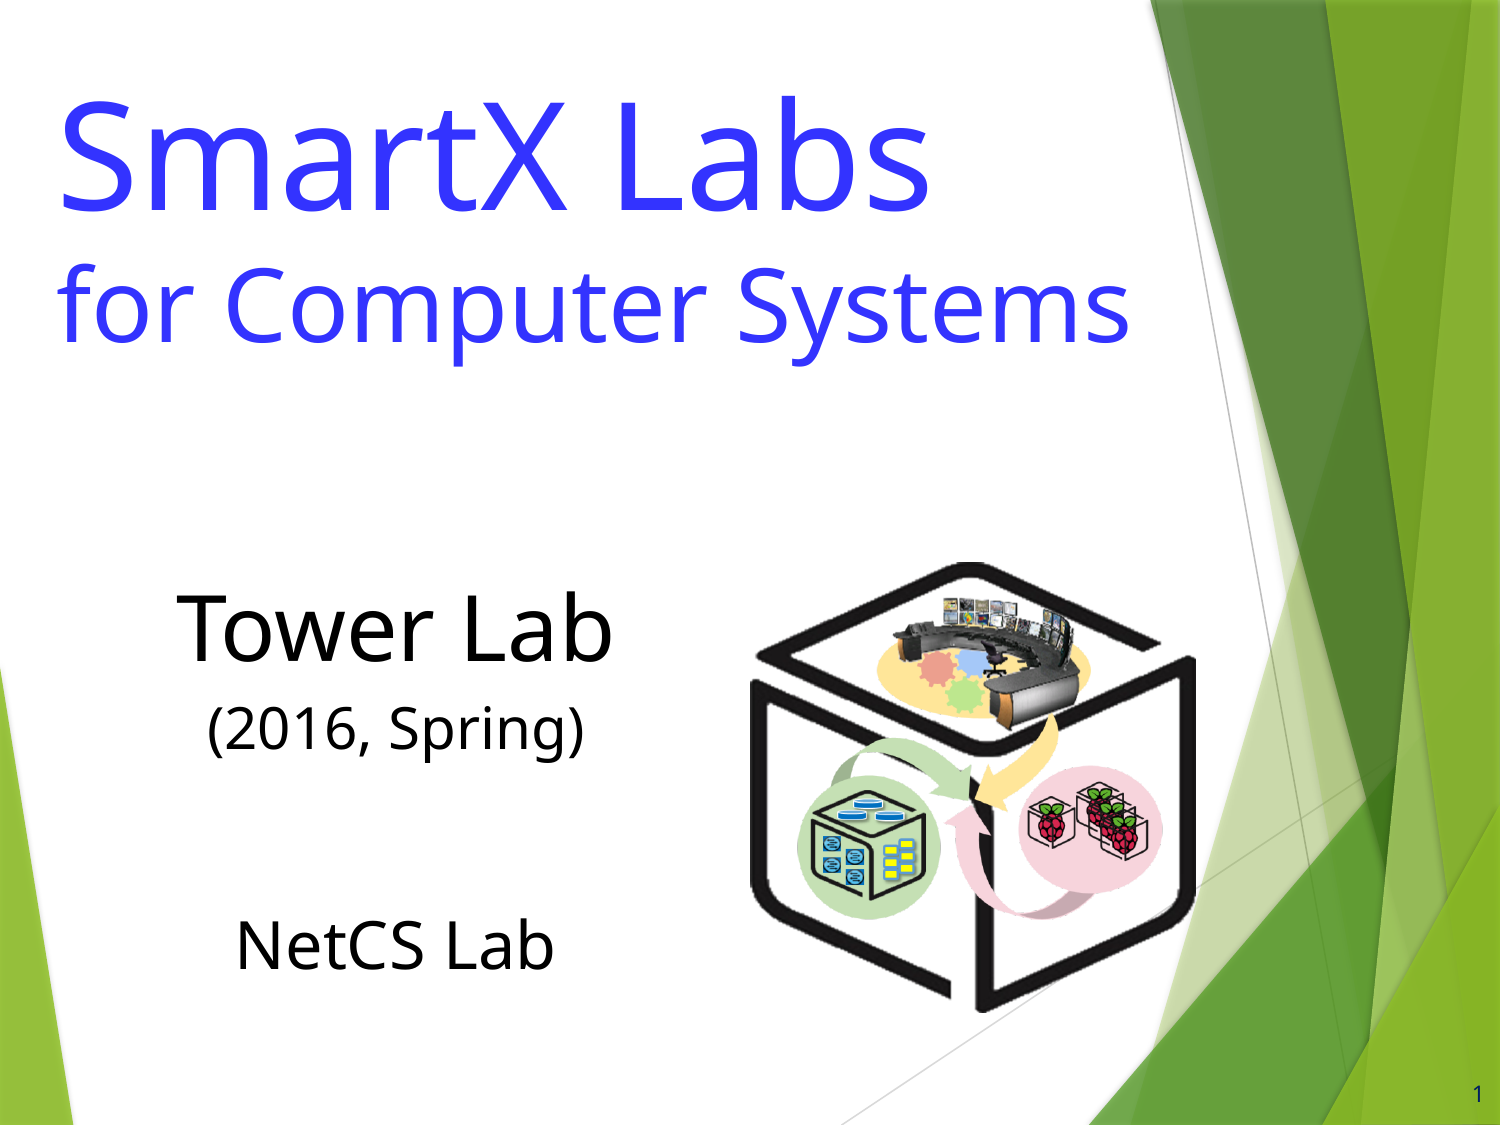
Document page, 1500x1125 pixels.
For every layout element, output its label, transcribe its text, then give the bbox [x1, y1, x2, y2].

text_box NetCS Lab [163, 895, 628, 990]
slide_number 1 [1415, 1065, 1500, 1125]
title SmartX Labs for Computer Systems [41, 52, 1182, 455]
text_box Tower Lab (2016, Spring) [41, 562, 748, 787]
picture [749, 561, 1196, 1014]
